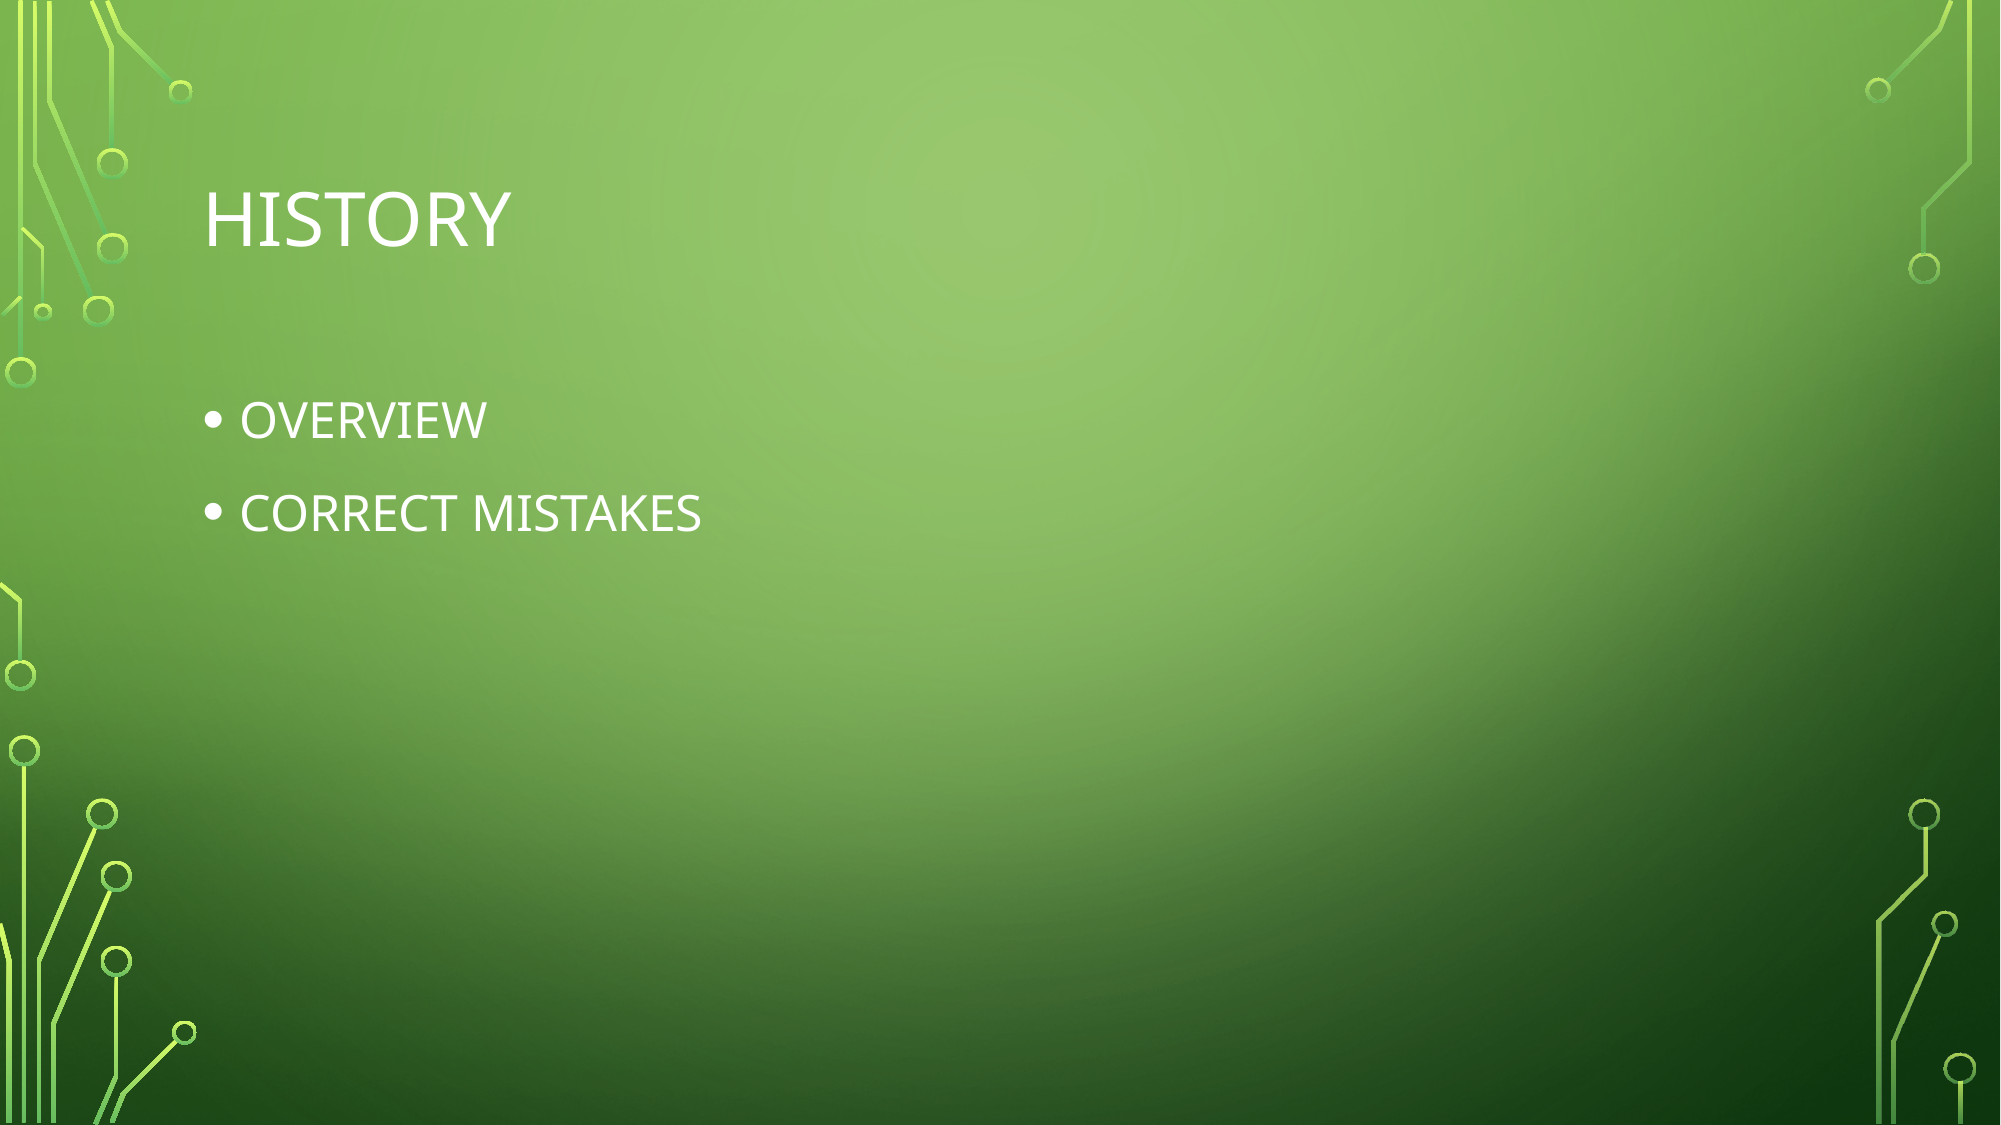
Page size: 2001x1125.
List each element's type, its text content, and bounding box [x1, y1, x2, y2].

list OVERVIEW CORRECT MISTAKES [187, 369, 1813, 950]
title HISTORY [187, 101, 1813, 344]
